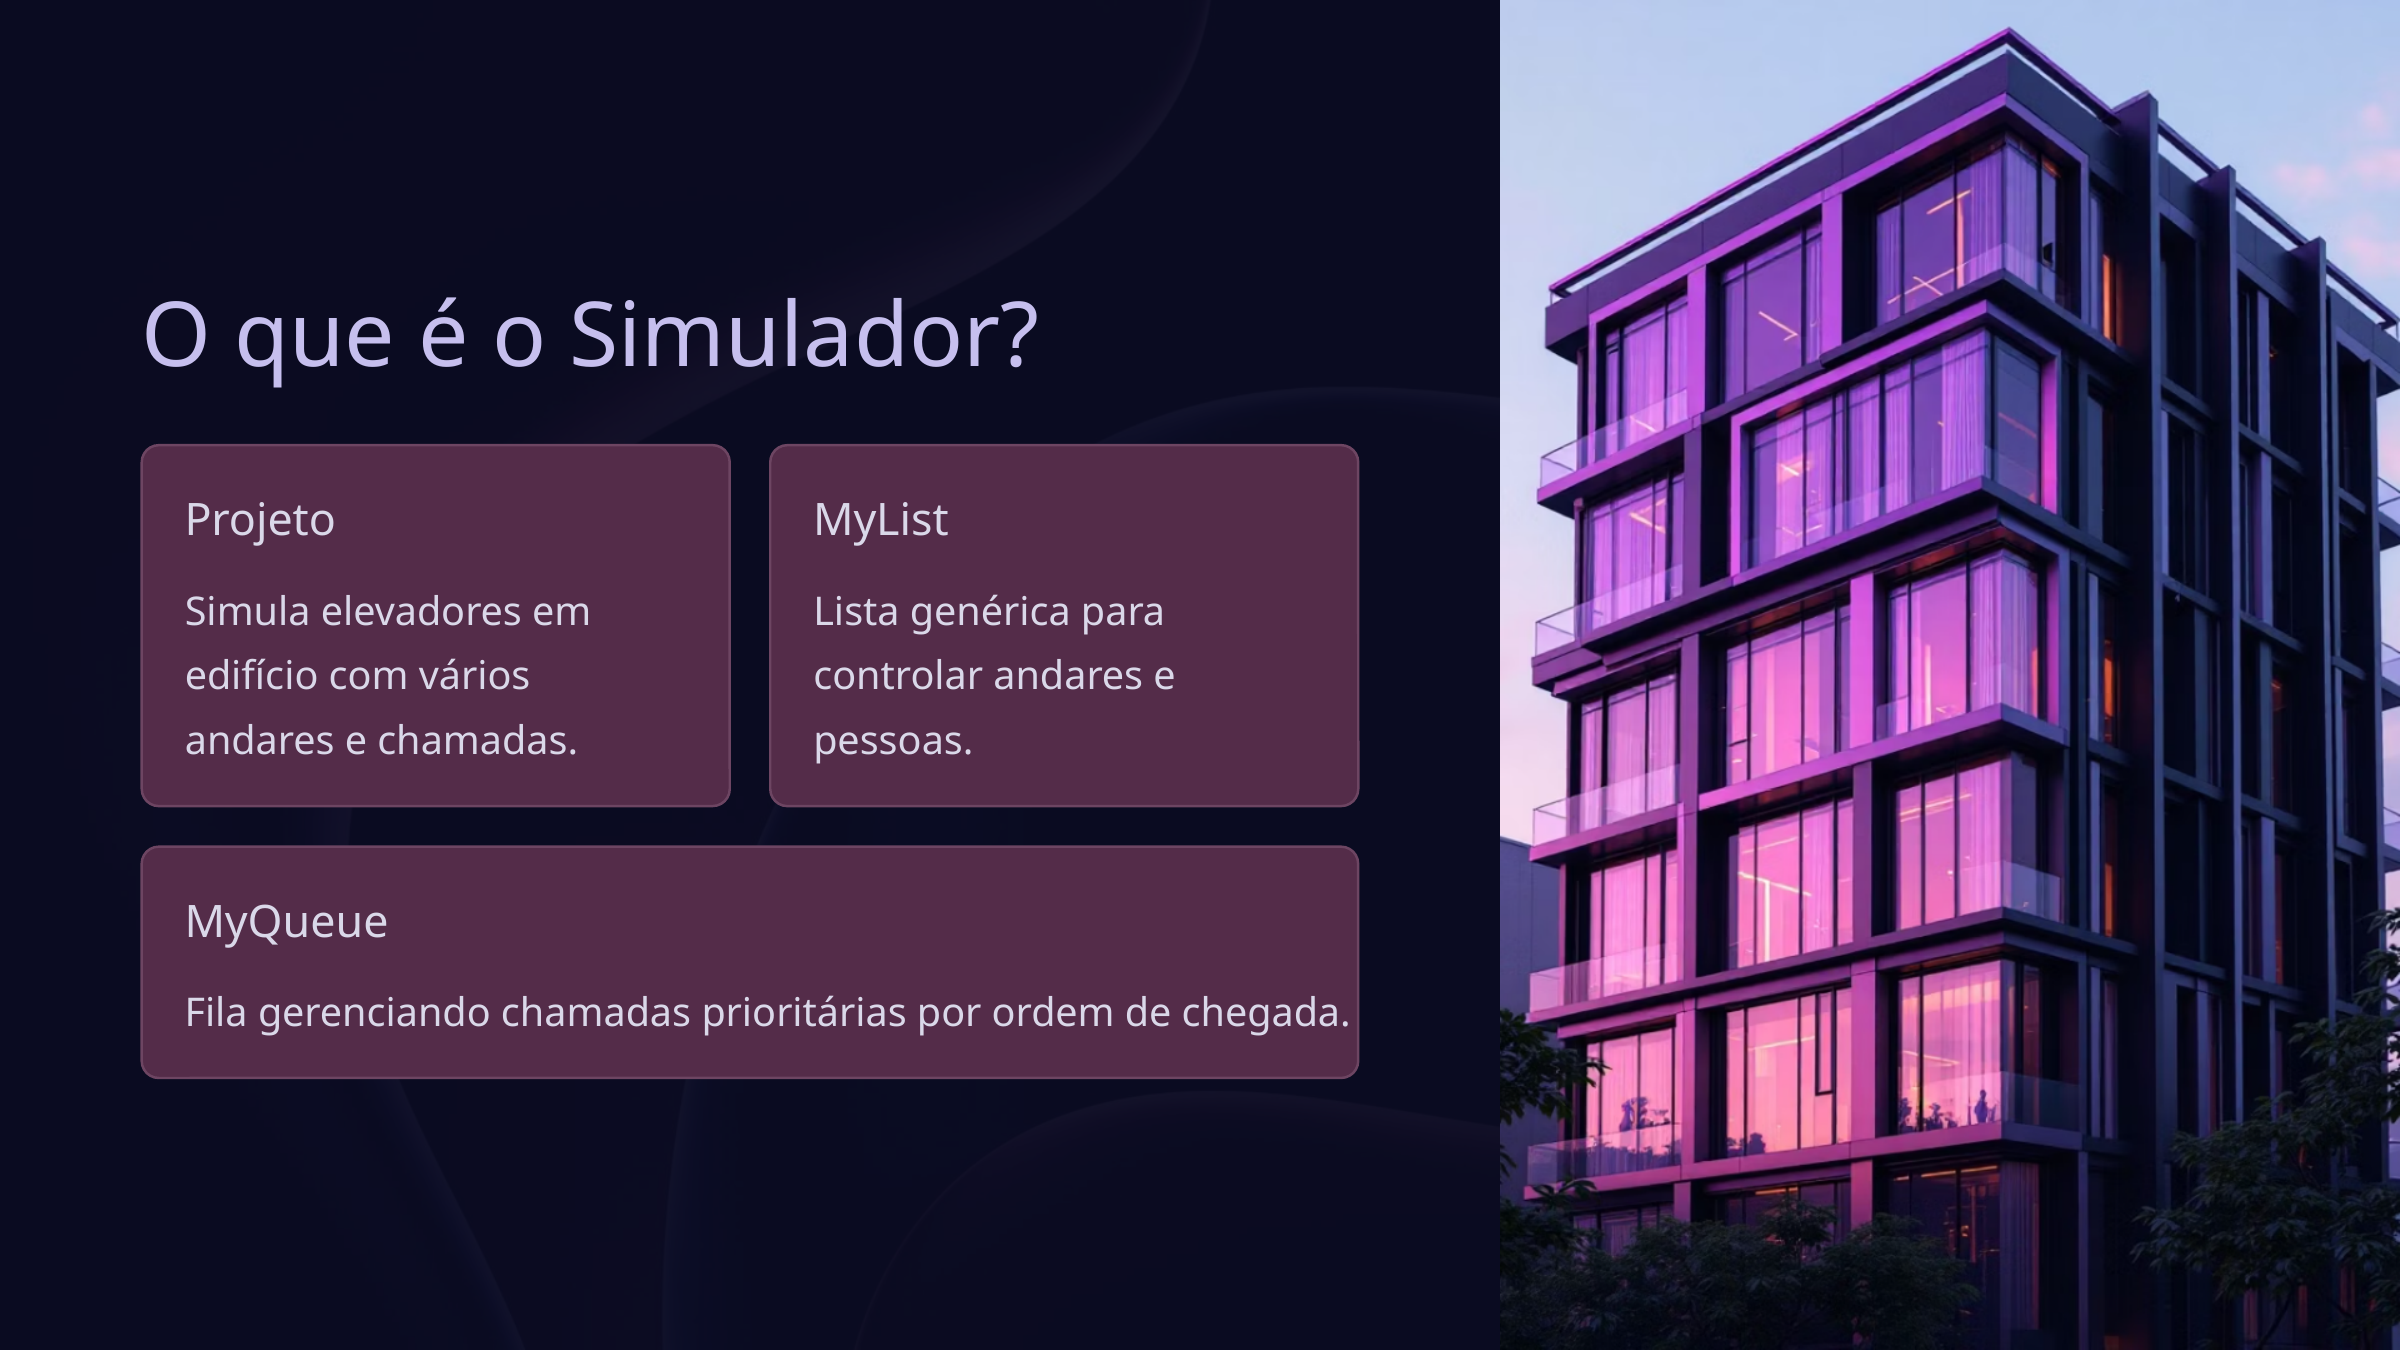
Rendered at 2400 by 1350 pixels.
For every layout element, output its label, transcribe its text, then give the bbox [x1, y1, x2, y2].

text_box Lista genérica para controlar andares e pessoas. [813, 568, 1316, 699]
text_box [141, 846, 1359, 1078]
text_box Simula elevadores em edifício com vários andares e chamadas. [184, 568, 687, 764]
text_box [141, 445, 730, 807]
text_box [770, 445, 1359, 807]
picture [1499, 0, 2400, 1350]
text_box MyList [813, 488, 1264, 545]
text_box MyQueue [184, 889, 635, 946]
text_box Projeto [184, 488, 635, 545]
text_box O que é o Simulador? [141, 272, 1110, 385]
text_box Fila gerenciando chamadas prioritárias por ordem de chegada. [184, 970, 1316, 1035]
